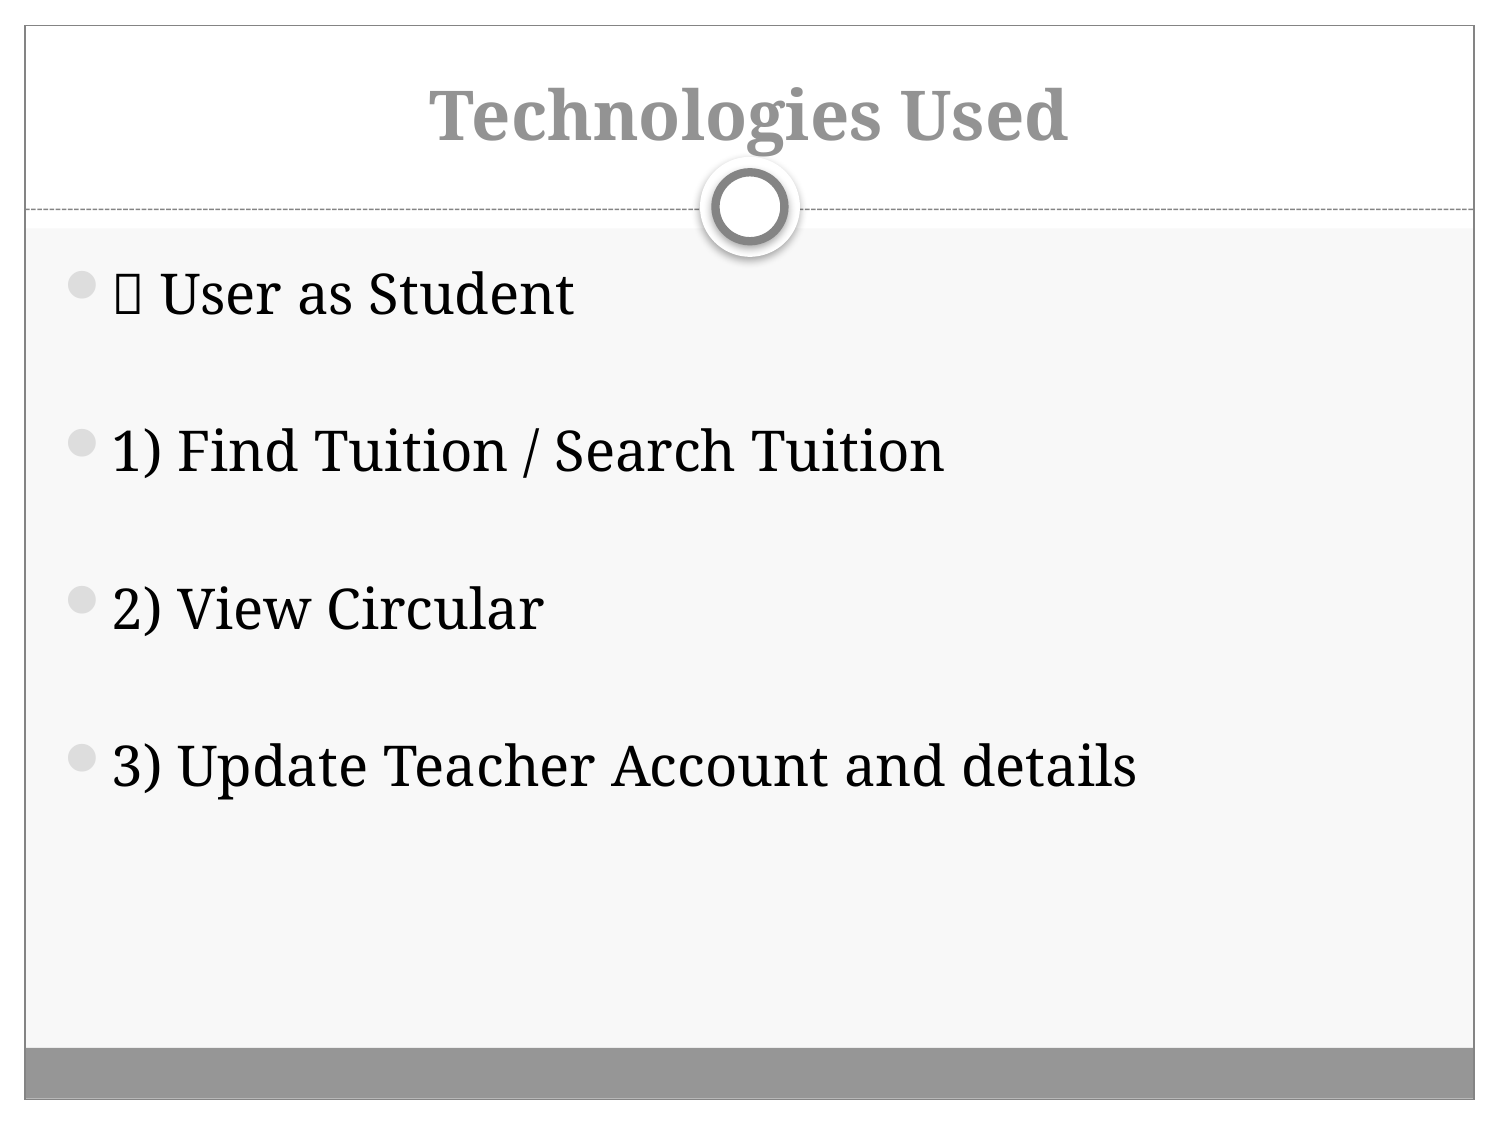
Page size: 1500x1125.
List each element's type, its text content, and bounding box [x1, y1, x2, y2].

title Technologies Used [49, 37, 1450, 162]
list  User as Student 1) Find Tuition / Search Tuition 2) View Circular 3) Update Teacher Account and details [49, 250, 1445, 1001]
